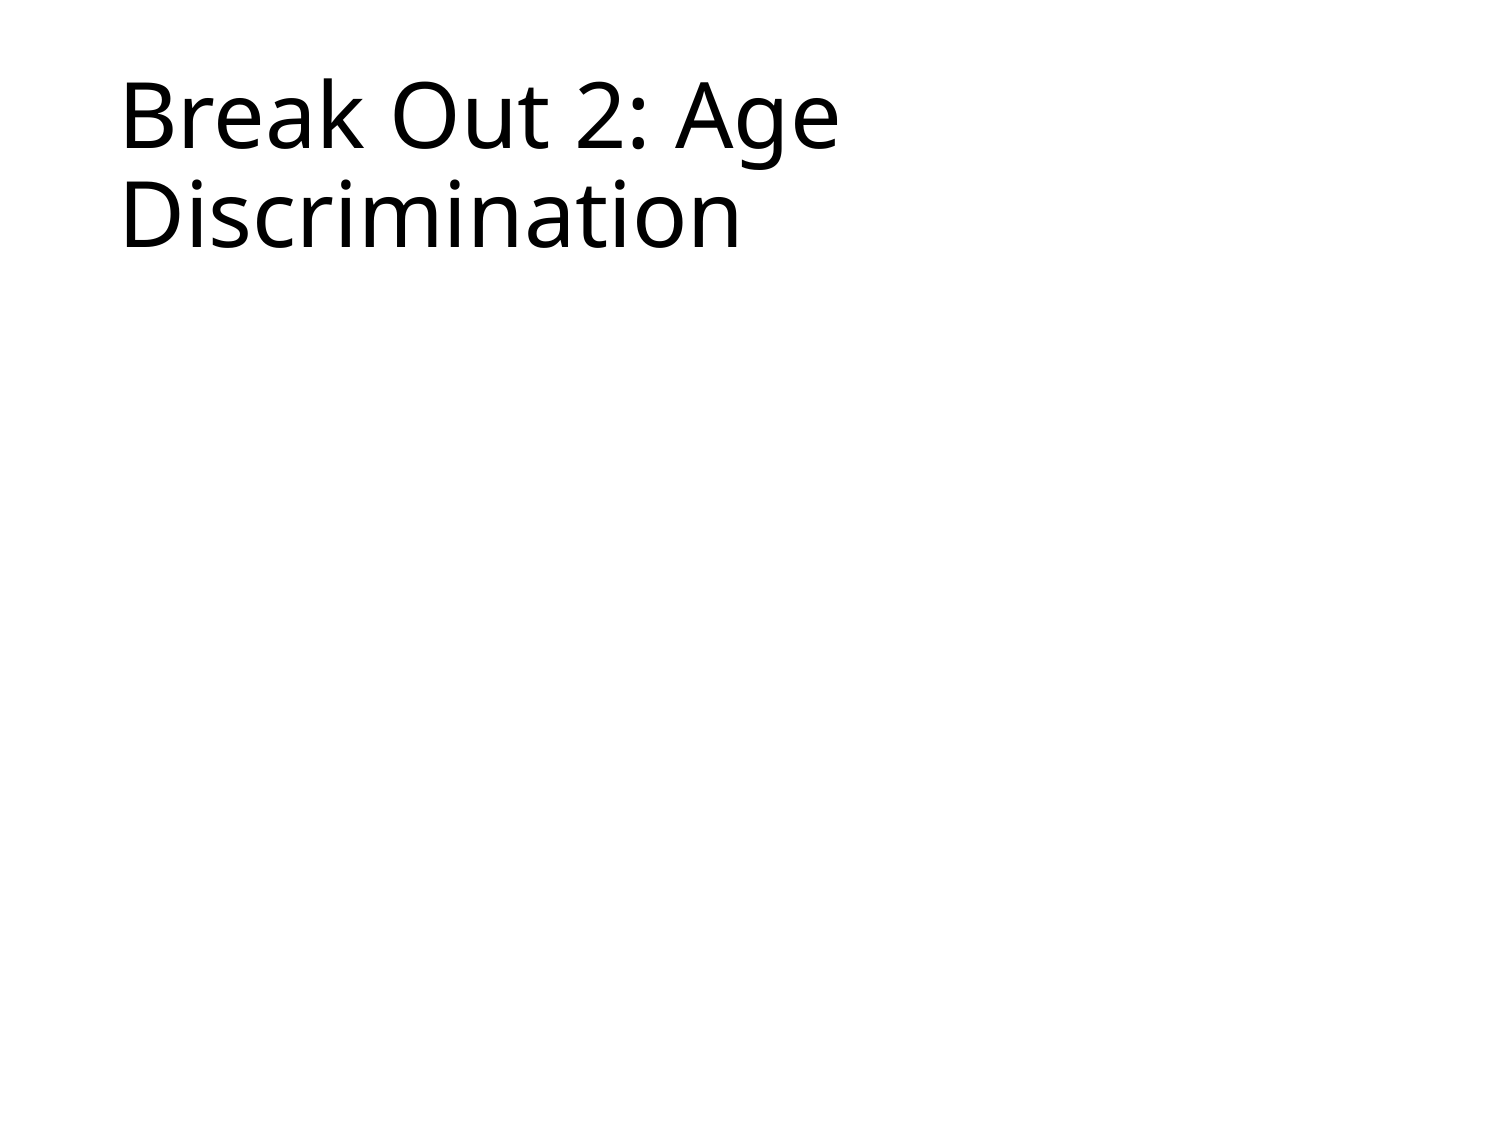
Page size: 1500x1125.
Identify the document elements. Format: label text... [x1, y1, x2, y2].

title Break Out 2: Age Discrimination [103, 59, 1397, 278]
